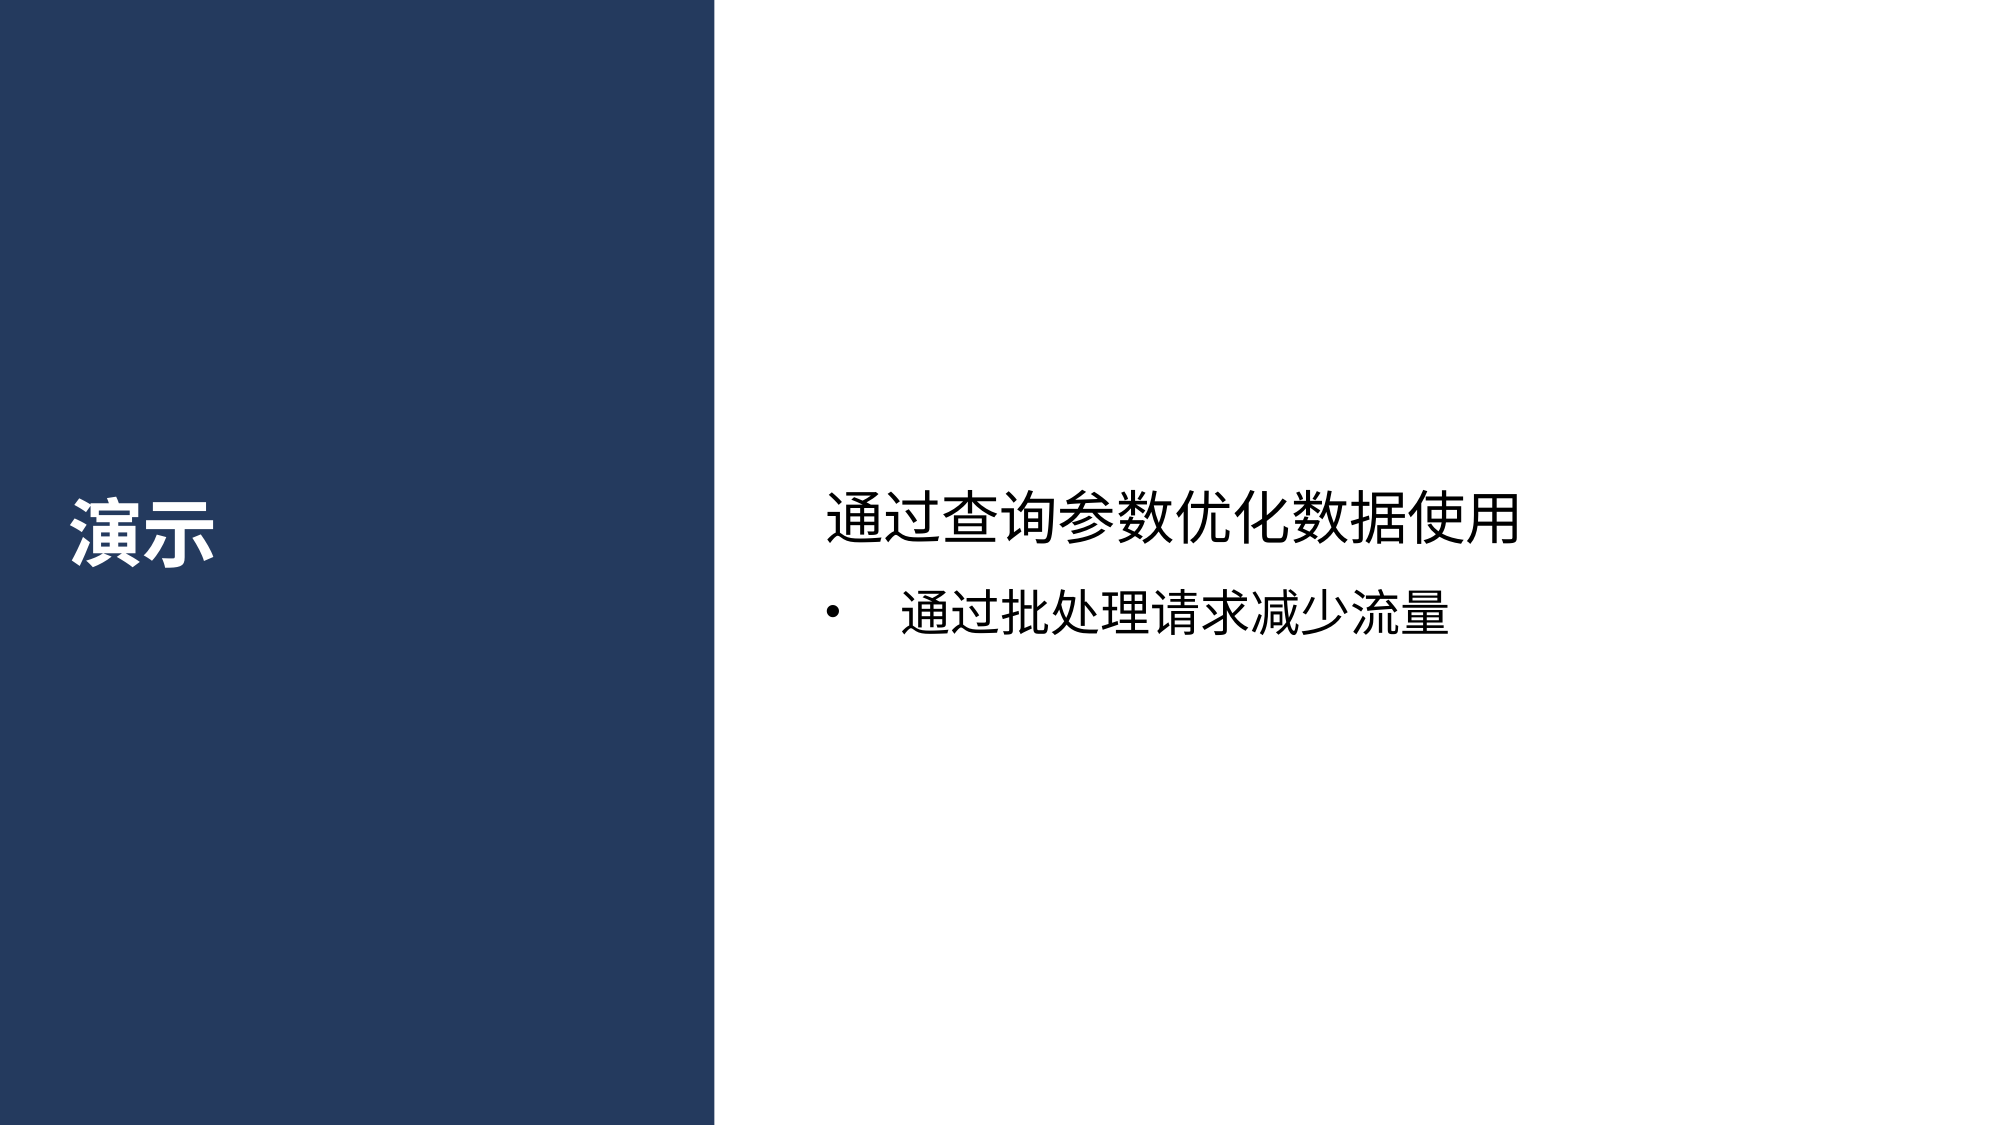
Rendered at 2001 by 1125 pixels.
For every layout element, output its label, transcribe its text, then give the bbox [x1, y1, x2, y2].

text_box 通过查询参数优化数据使用 通过批处理请求减少流量 [825, 446, 1991, 642]
title 演示 [68, 485, 591, 577]
